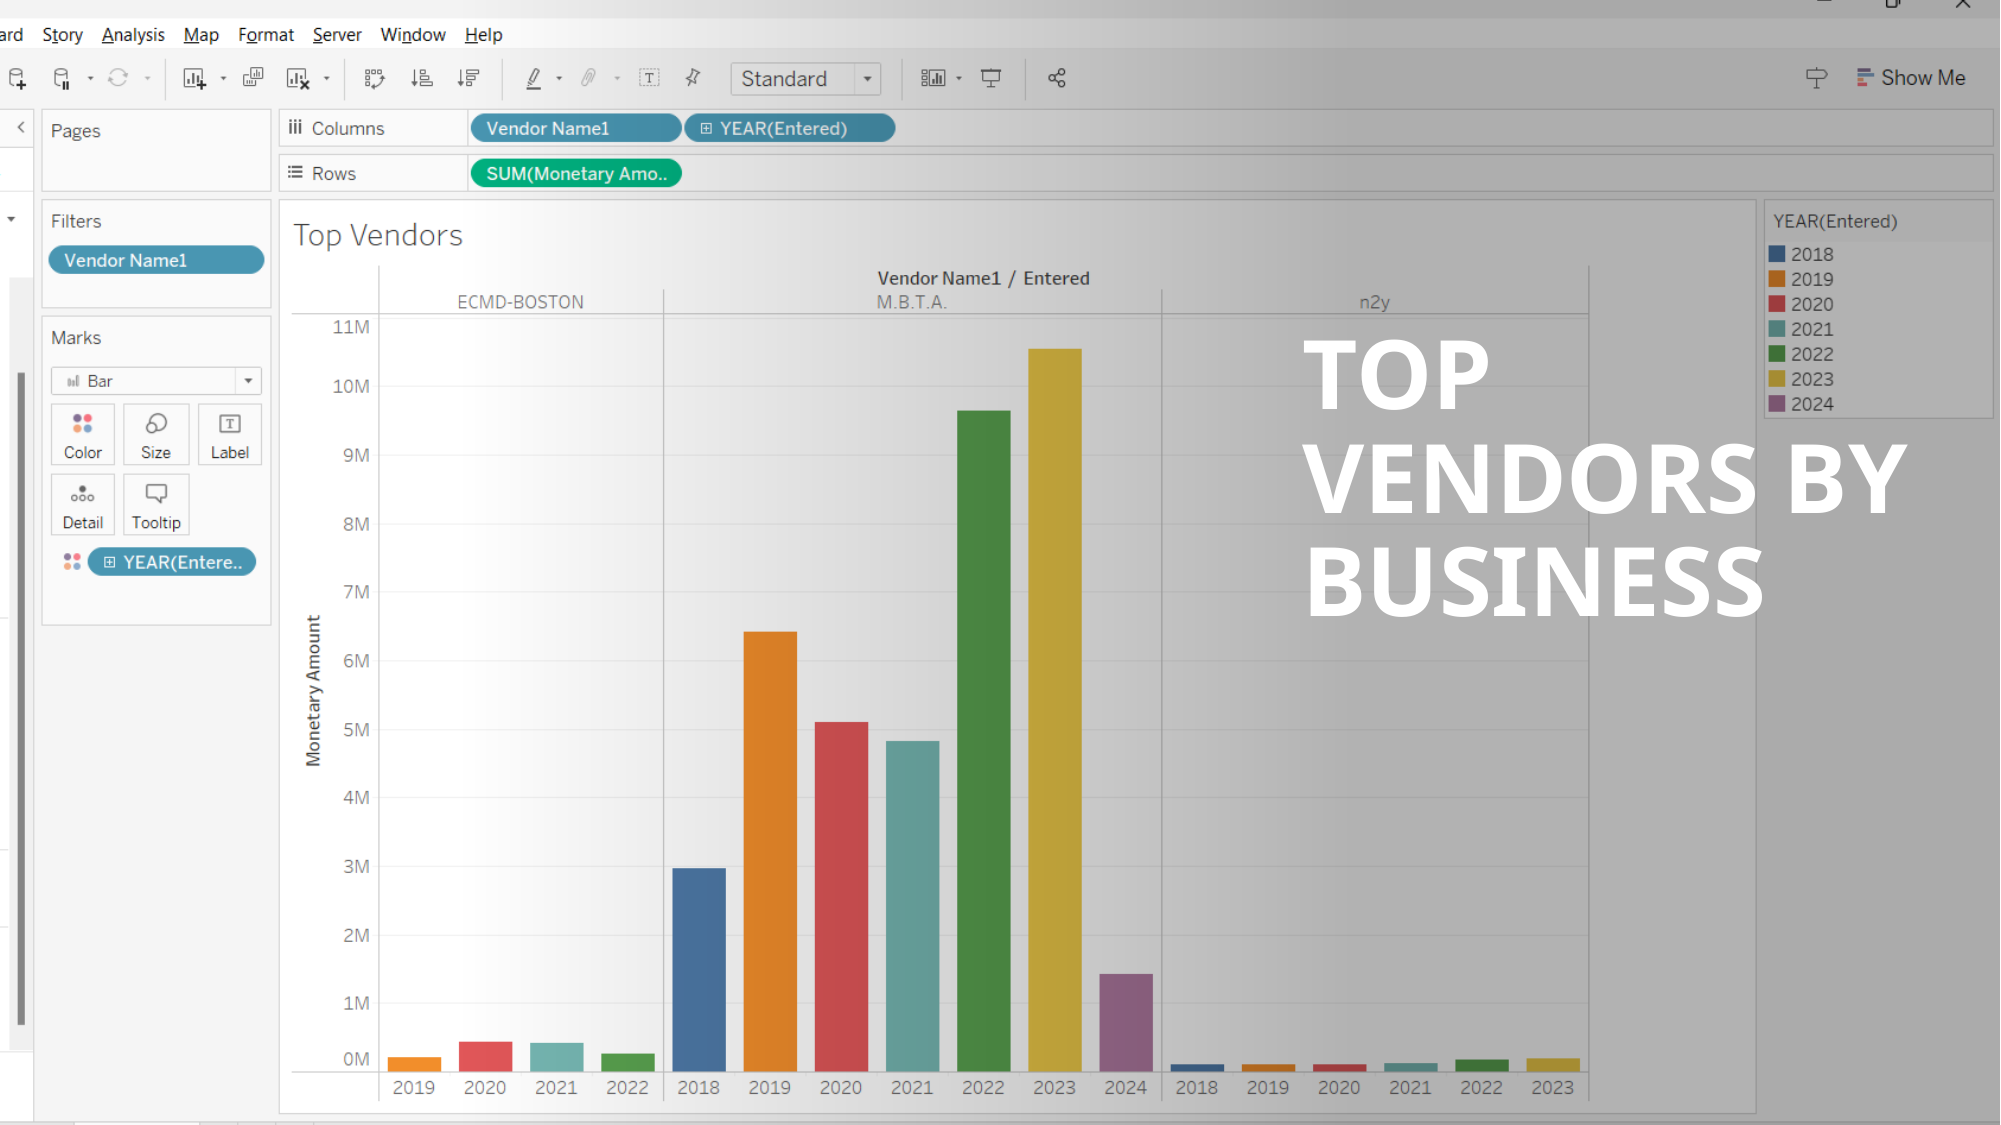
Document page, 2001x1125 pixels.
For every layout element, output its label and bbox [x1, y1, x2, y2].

list [0, 0, 2000, 1125]
